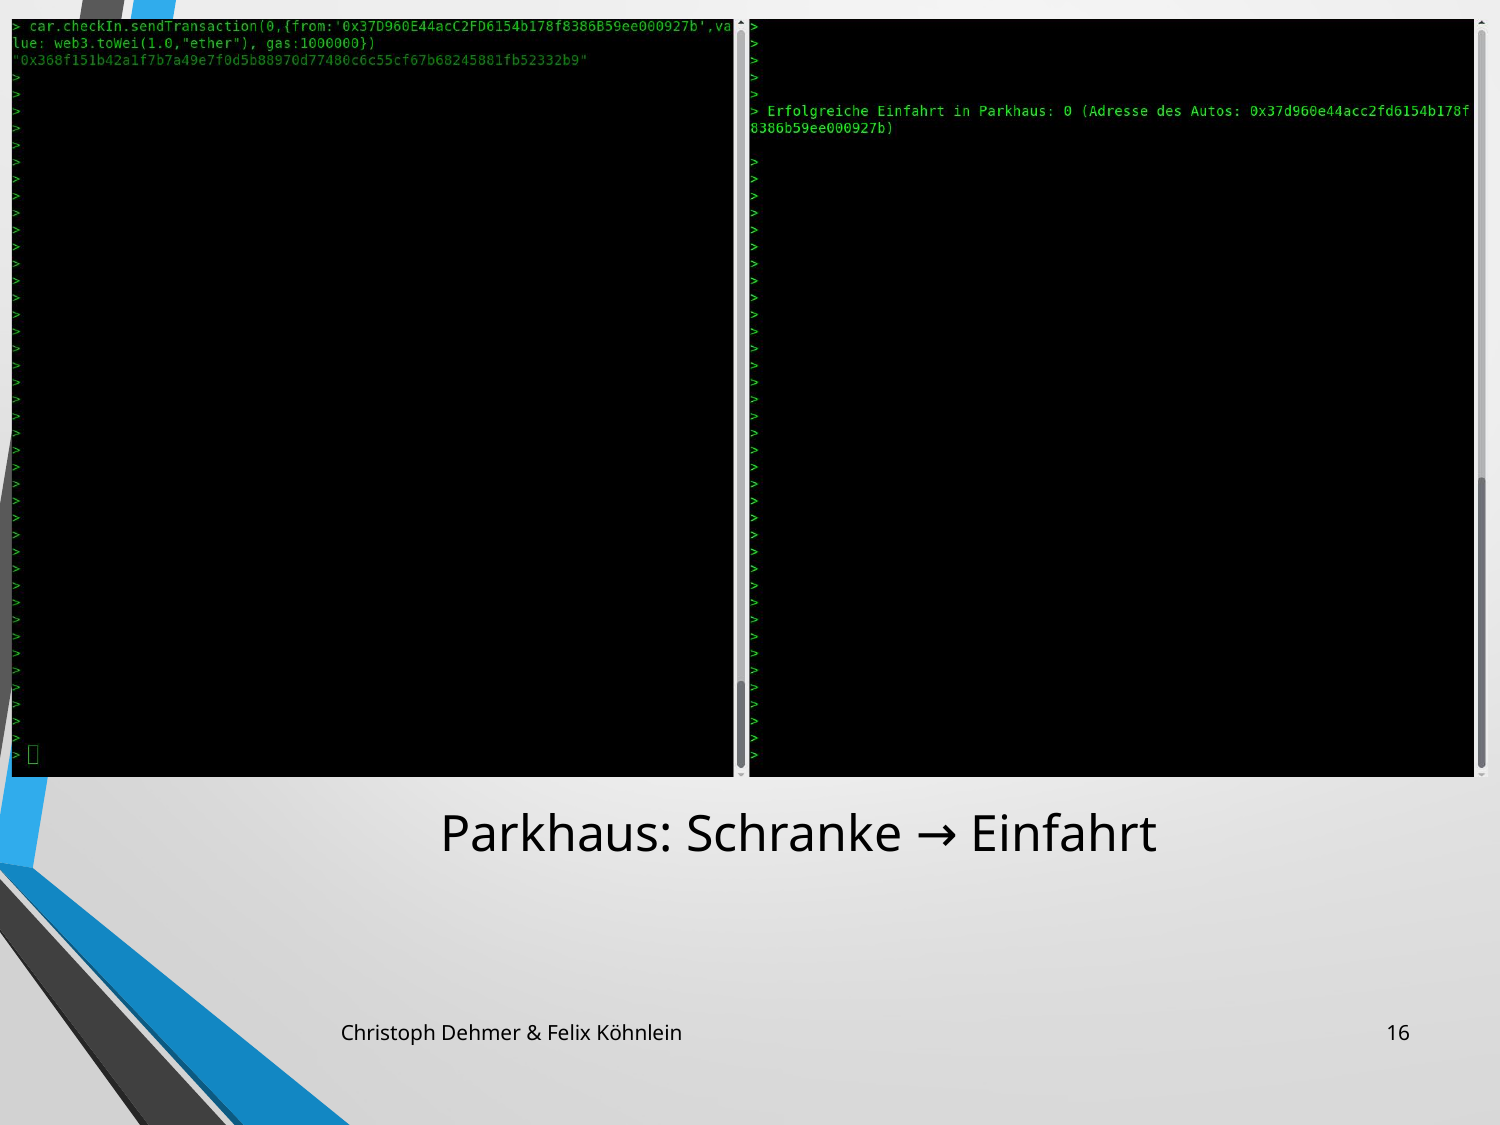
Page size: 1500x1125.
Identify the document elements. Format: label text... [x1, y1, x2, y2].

picture [11, 18, 1489, 777]
slide_number 16 [1357, 1003, 1425, 1064]
title Parkhaus: Schranke → Einfahrt [182, 777, 1416, 870]
footer Christoph Dehmer & Felix Köhnlein [325, 1003, 1198, 1064]
